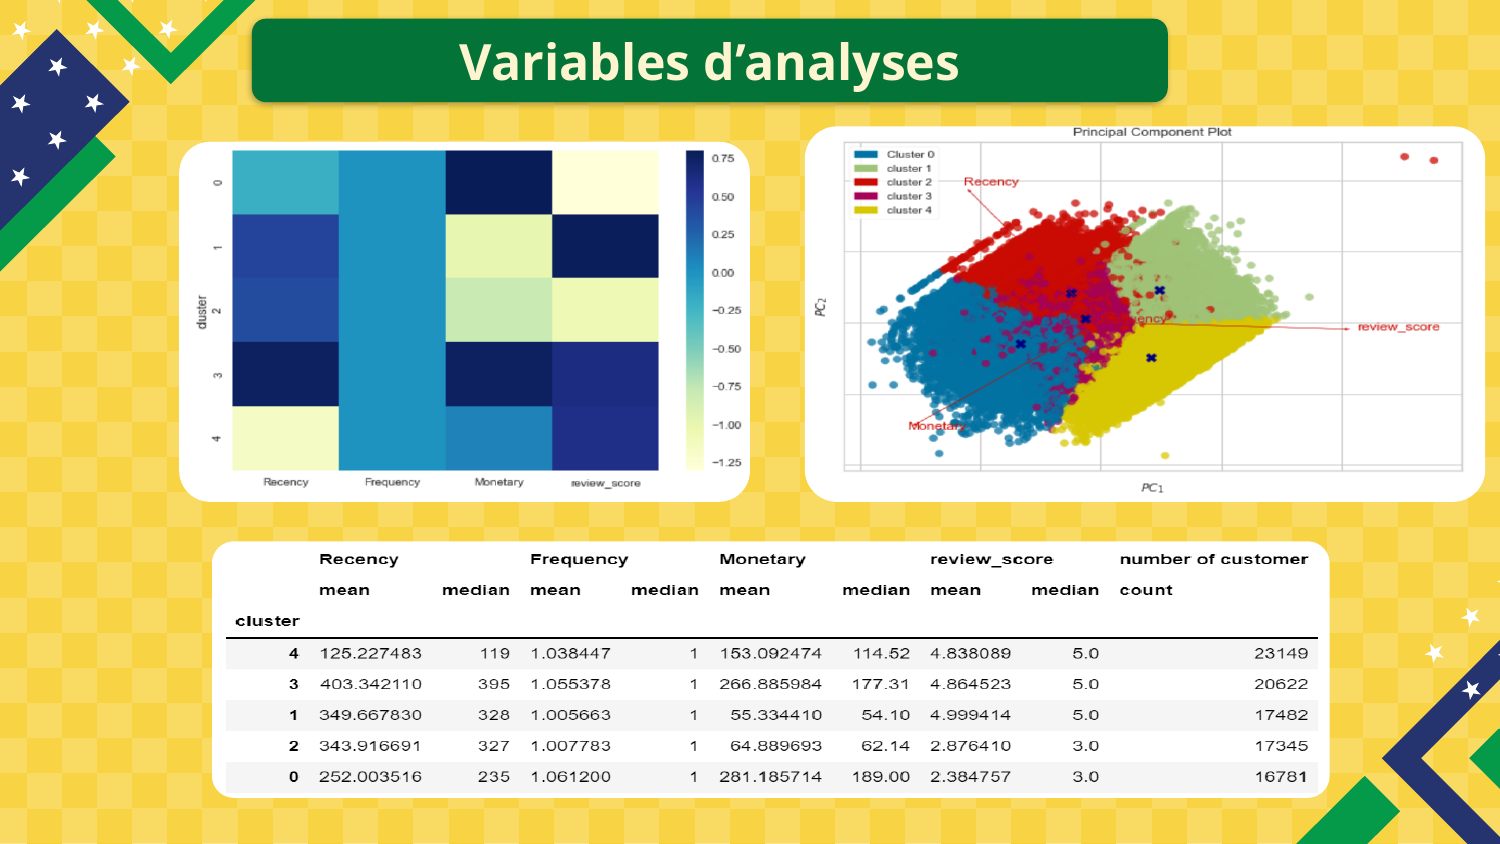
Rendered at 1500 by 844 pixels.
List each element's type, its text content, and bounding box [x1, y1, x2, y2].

text_box Variables d’analyses [251, 18, 1168, 103]
picture [804, 126, 1486, 503]
picture [211, 541, 1330, 799]
picture [178, 141, 751, 503]
